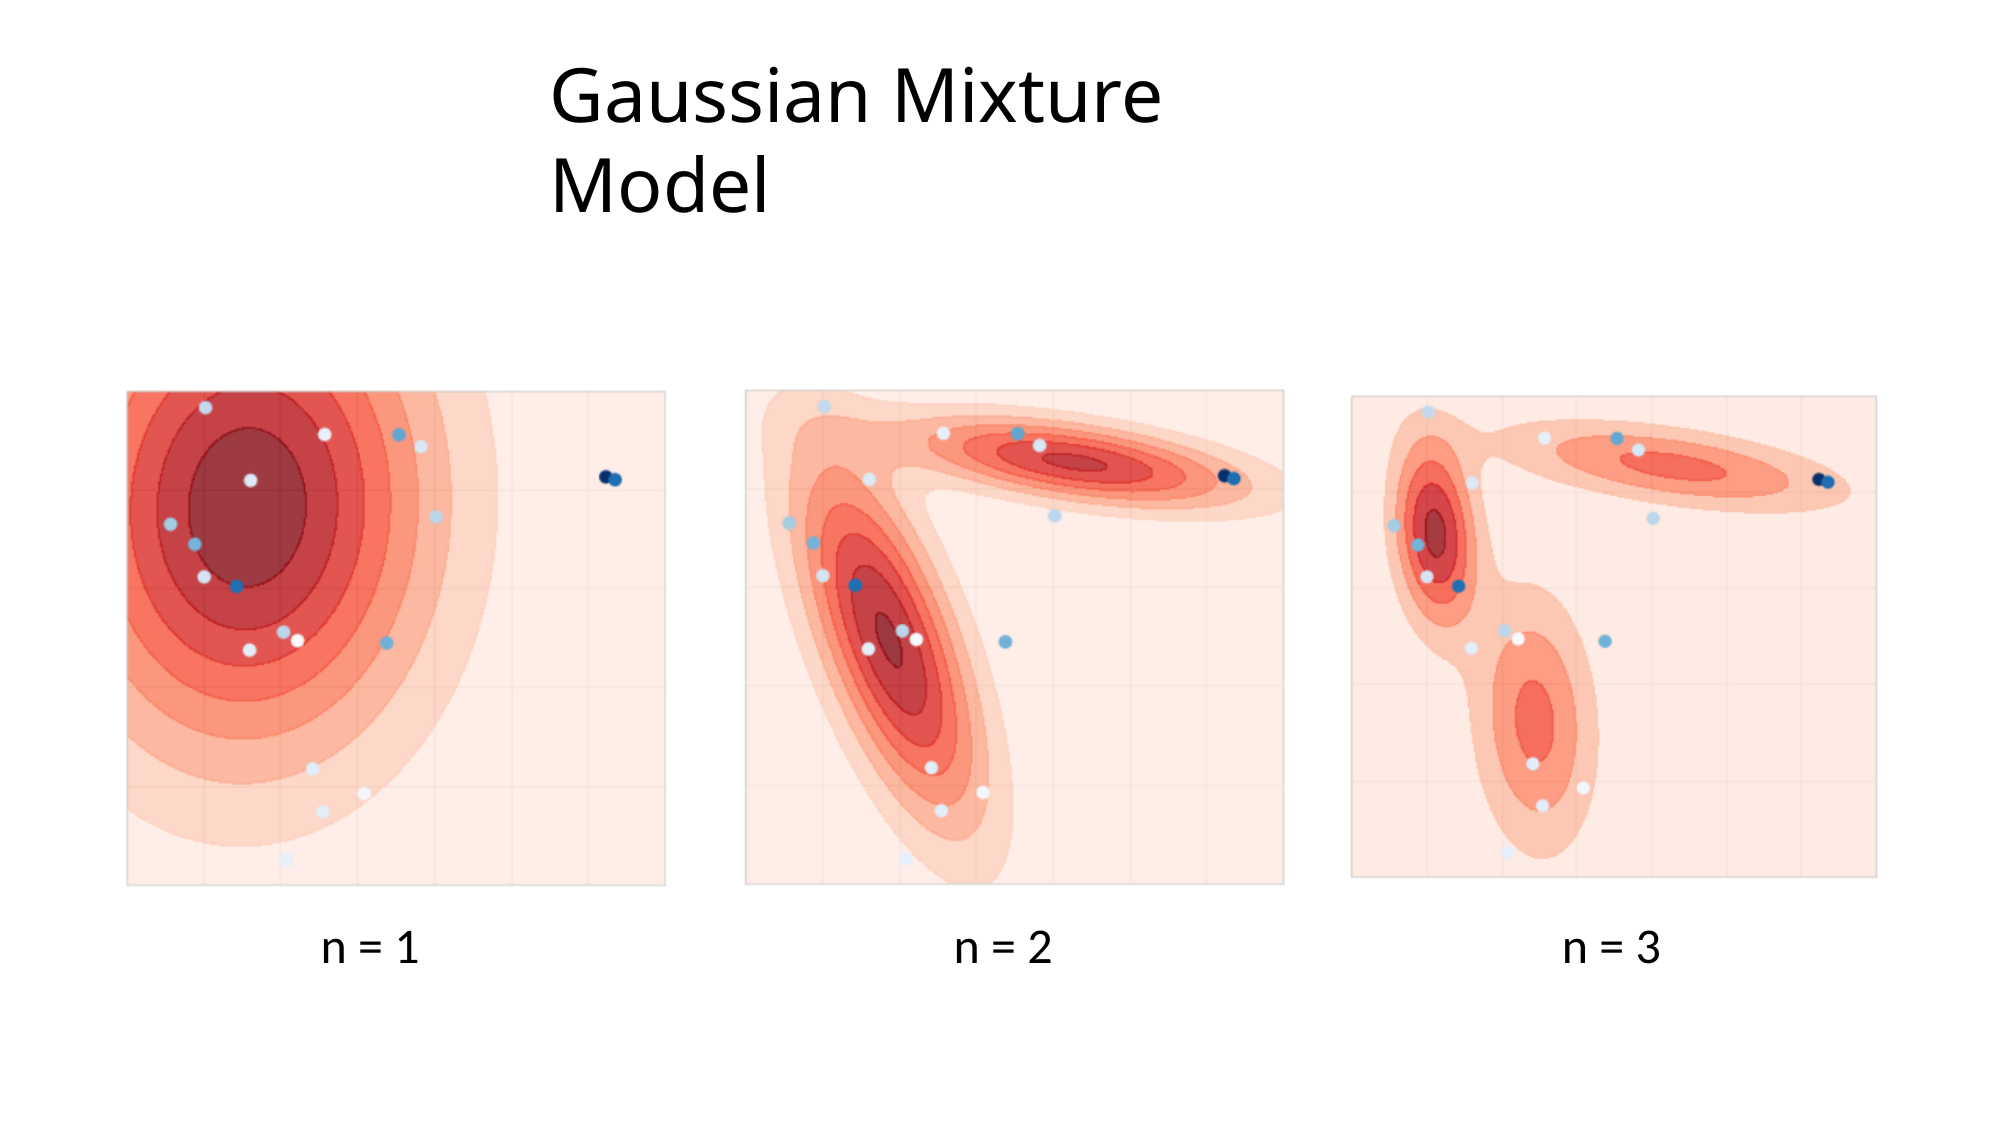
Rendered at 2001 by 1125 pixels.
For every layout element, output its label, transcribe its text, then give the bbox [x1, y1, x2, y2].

text_box Gaussian Mixture Model [534, 40, 1343, 236]
picture [743, 387, 1289, 888]
text_box n = 2 [938, 905, 1155, 981]
text_box n = 1 [305, 905, 522, 981]
picture [1349, 393, 1884, 882]
picture [125, 387, 671, 888]
text_box n = 3 [1547, 905, 1763, 981]
